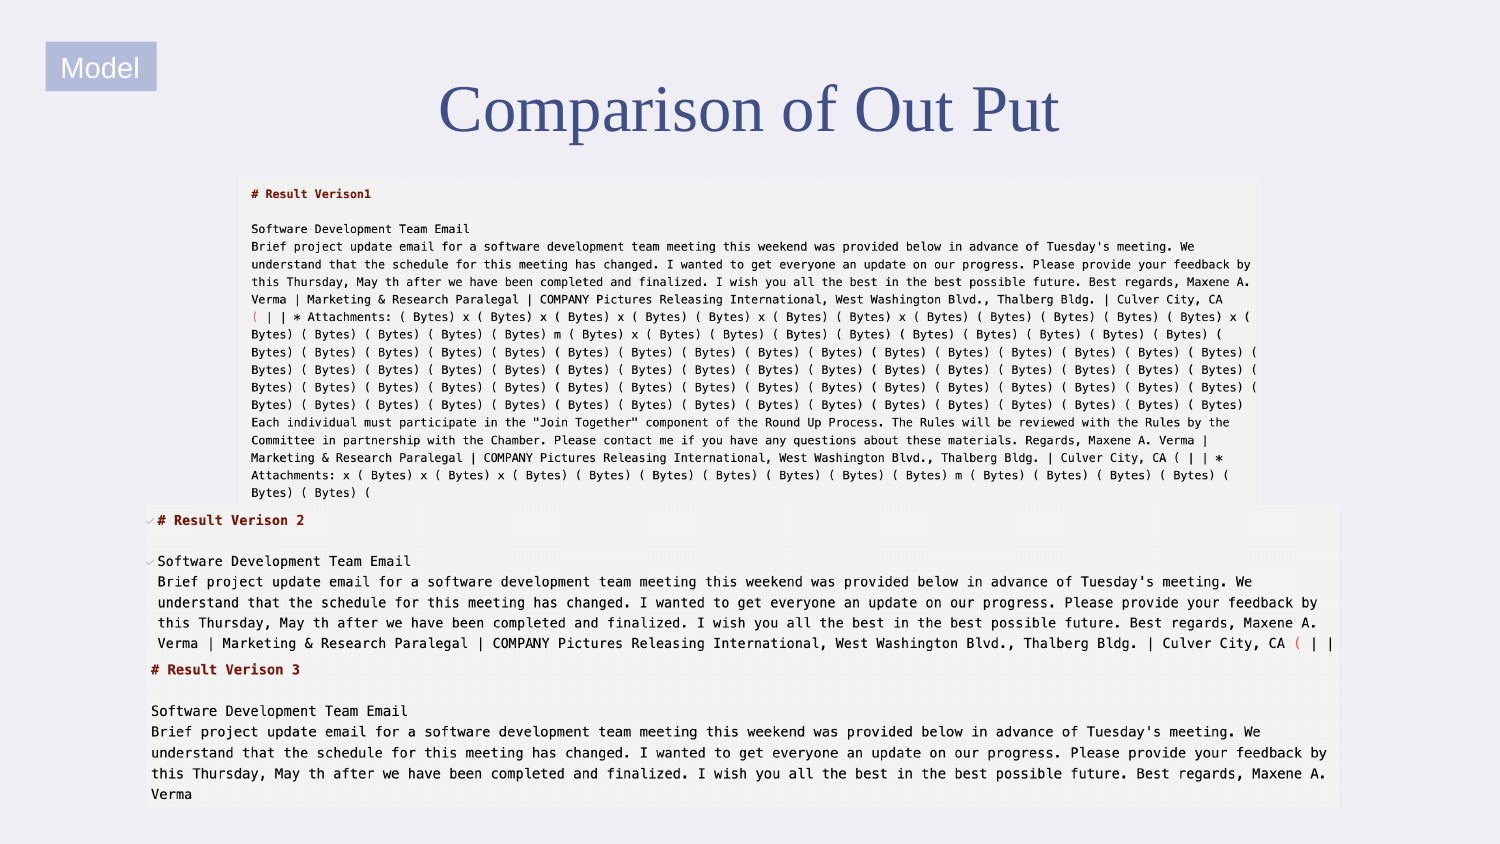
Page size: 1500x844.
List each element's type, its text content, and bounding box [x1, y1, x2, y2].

text_box Comparison of Out Put [249, 57, 1251, 153]
picture [146, 178, 1340, 808]
text_box Model [45, 41, 157, 92]
